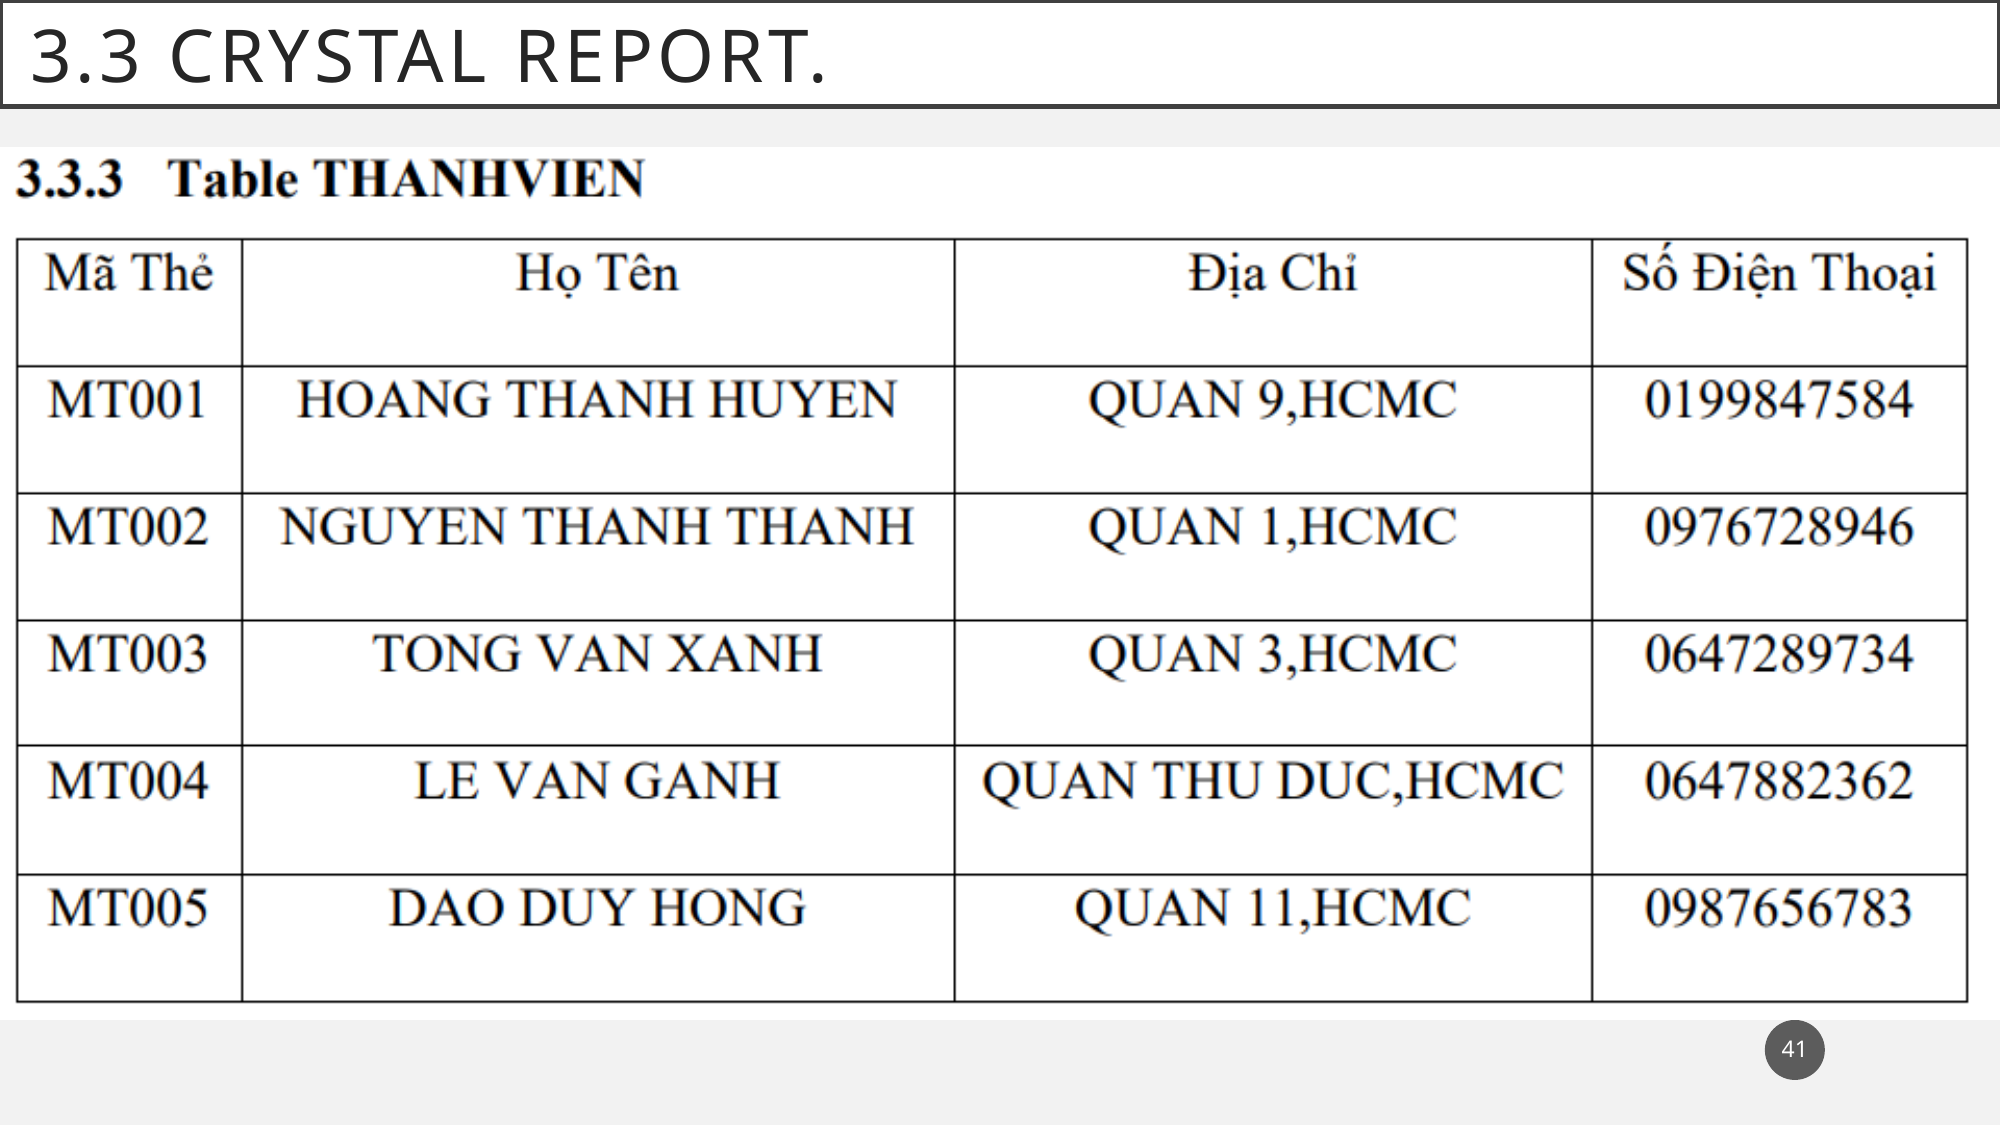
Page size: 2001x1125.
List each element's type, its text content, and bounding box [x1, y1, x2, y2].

picture [0, 147, 2000, 1020]
title 3.3 Crystal Report. [0, 0, 2000, 109]
slide_number 41 [1764, 1020, 1825, 1080]
